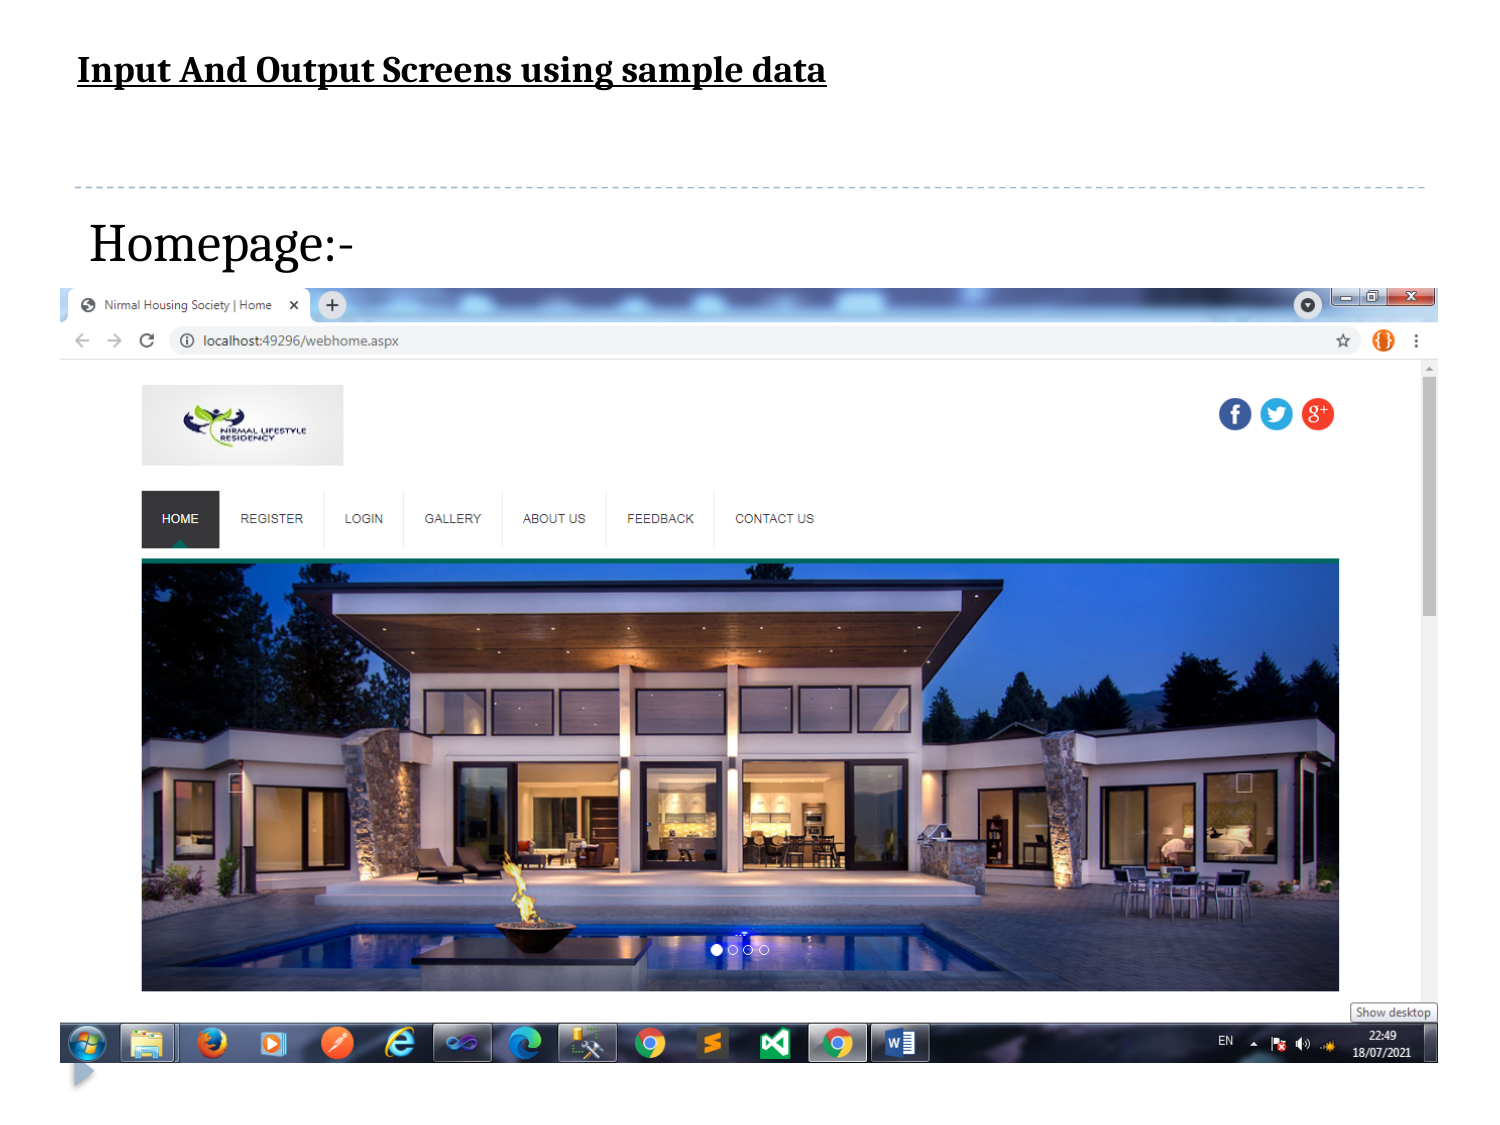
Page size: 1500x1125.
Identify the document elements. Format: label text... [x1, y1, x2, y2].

picture [60, 288, 1438, 1063]
text_box Input And Output Screens using sample data [62, 37, 1350, 98]
list Homepage:- Home:- [75, 200, 1425, 288]
